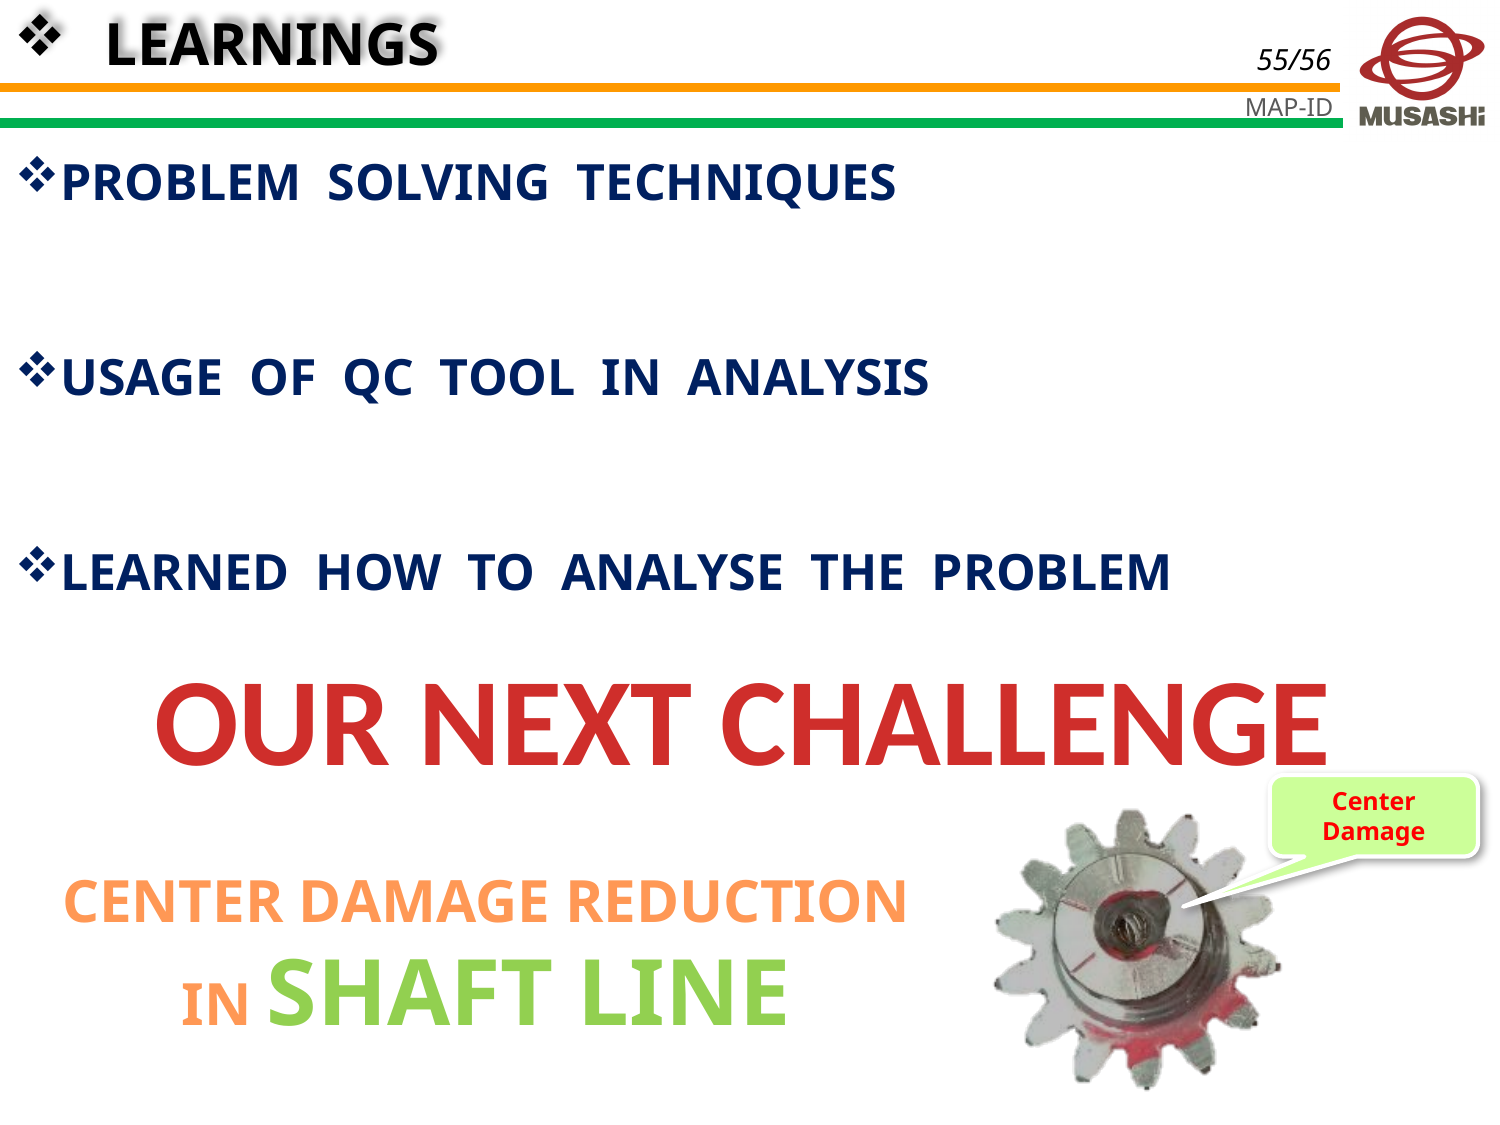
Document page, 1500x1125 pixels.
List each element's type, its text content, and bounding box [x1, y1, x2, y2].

picture [1343, 85, 1500, 142]
text_box Center Damage [1267, 772, 1481, 876]
text_box OUR NEXT CHALLENGE [139, 633, 1347, 799]
text_box LEARNINGS [0, 0, 1500, 85]
picture [986, 791, 1295, 1105]
text_box CENTER DAMAGE REDUCTION IN SHAFT LINE [21, 856, 951, 1052]
text_box PROBLEM SOLVING TECHNIQUES USAGE OF QC TOOL IN ANALYSIS LEARNED HOW TO ANALYSE THE PROBLEM [0, 142, 1500, 1013]
